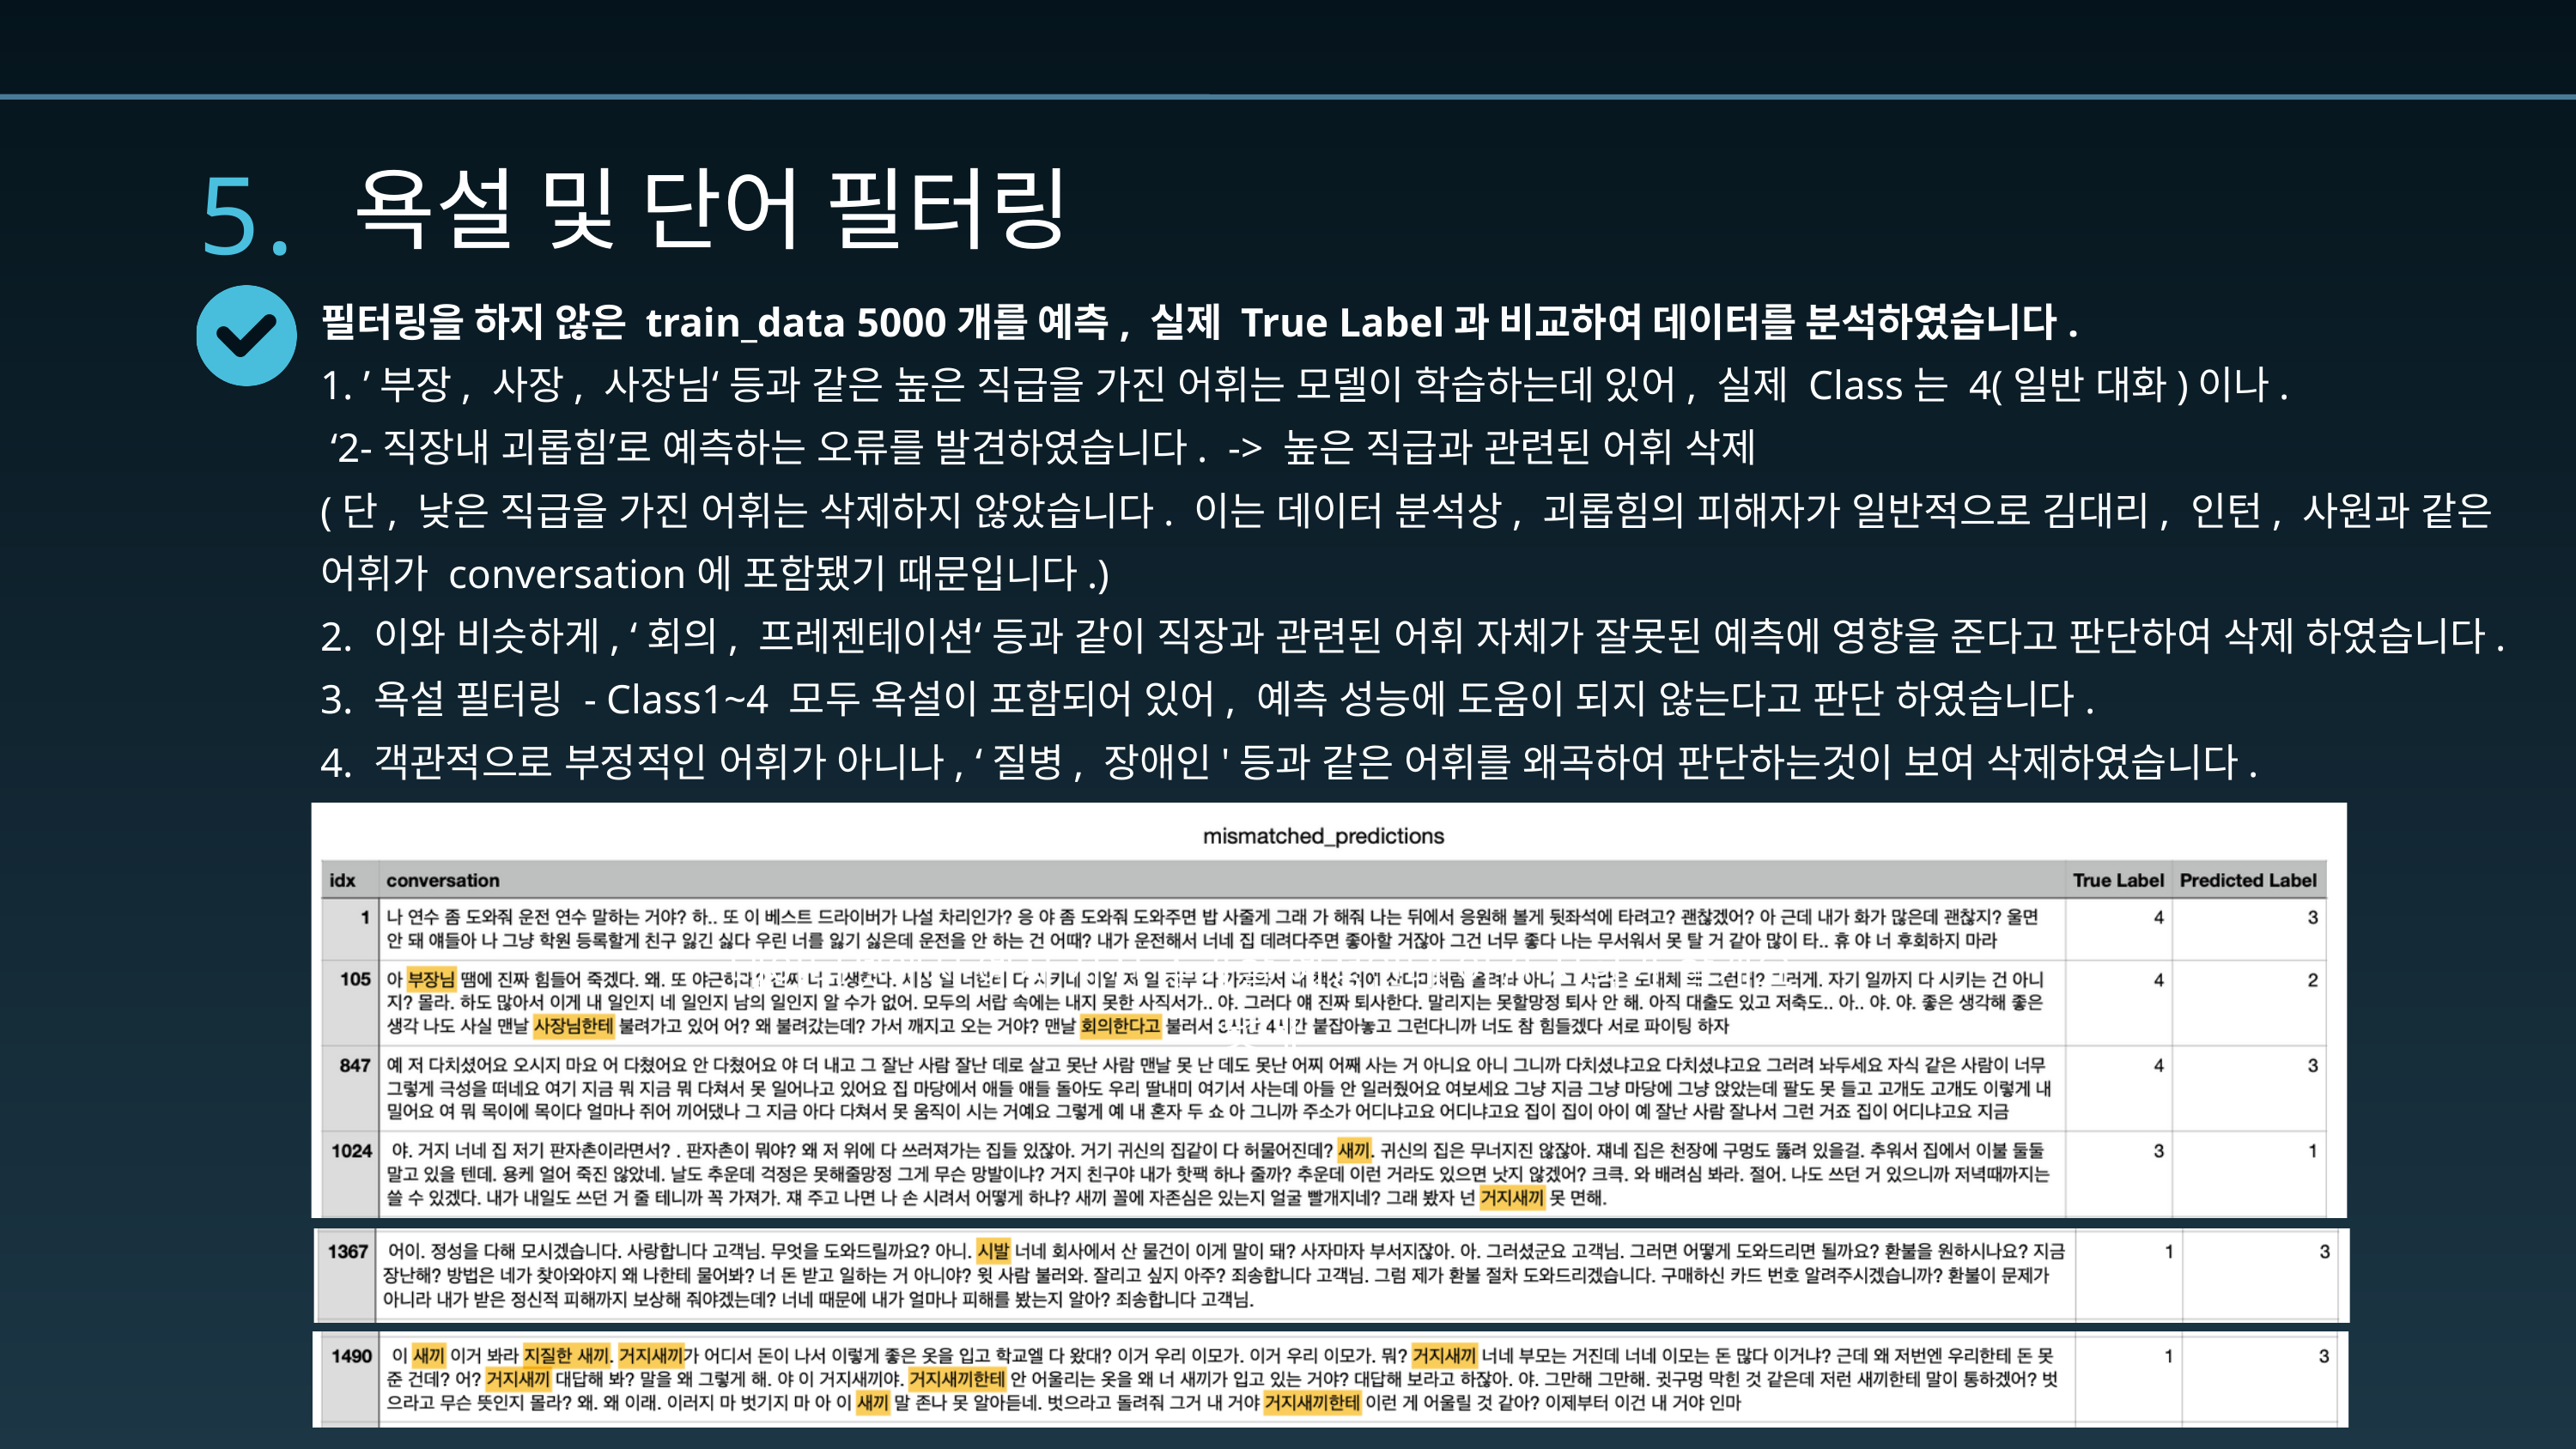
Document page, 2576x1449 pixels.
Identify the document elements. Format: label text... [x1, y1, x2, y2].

text_box [311, 803, 2348, 1218]
text_box [313, 1228, 2350, 1323]
text_box 욕설 및 단어 필터링 [353, 153, 2376, 261]
text_box 5. [144, 136, 349, 276]
text_box 데이터셋에서 예시 사진 추가할 예정인데 이건 저희가 할게요 낮에 [683, 935, 1839, 1056]
text_box [313, 1331, 2349, 1428]
text_box 필터링을 하지 않은 train_data 5000개를 예측, 실제 True Label과 비교하여 데이터를 분석하였습니다. 1. ’부장, 사장, 사장님‘ 등과 같은 높은 직급을 가진 어휘는 모델이 학습하는데 있어, 실제 Class는 4(일반 대화)이나. ‘2-직장내 괴롭힘’로 예측하는 오류를 발견하였습니다. -> 높은 직급과 관련된 어휘 삭제 (단, 낮은 직급을 가진 어휘는 삭제하지 않았습니다. 이는 데이터 분석상, 괴롭힘의 피해자가 일반적으로 김대리, 인턴, 사원과 같은 어휘가 conversation에 포함됐기 때문입니다.) 2. 이와 비슷하게, ‘회의, 프레젠테이션‘ 등과 같이 직장과 관련된 어휘 자체가 잘못된 예측에 영향을 준다고 판단하여 삭제 하였습니다. 3. 욕설 필터링 - Class1~4 모두 욕설이 포함되어 있어, 예측 성능에 도움이 되지 않는다고 판단 하였습니다. 4. 객관적으로 부정적인 어휘가 아니나, ‘질병, 장애인'등과 같은 어휘를 왜곡하여 판단하는것이 보여 삭제하였습니다. [320, 282, 2498, 848]
text_box [196, 285, 297, 386]
